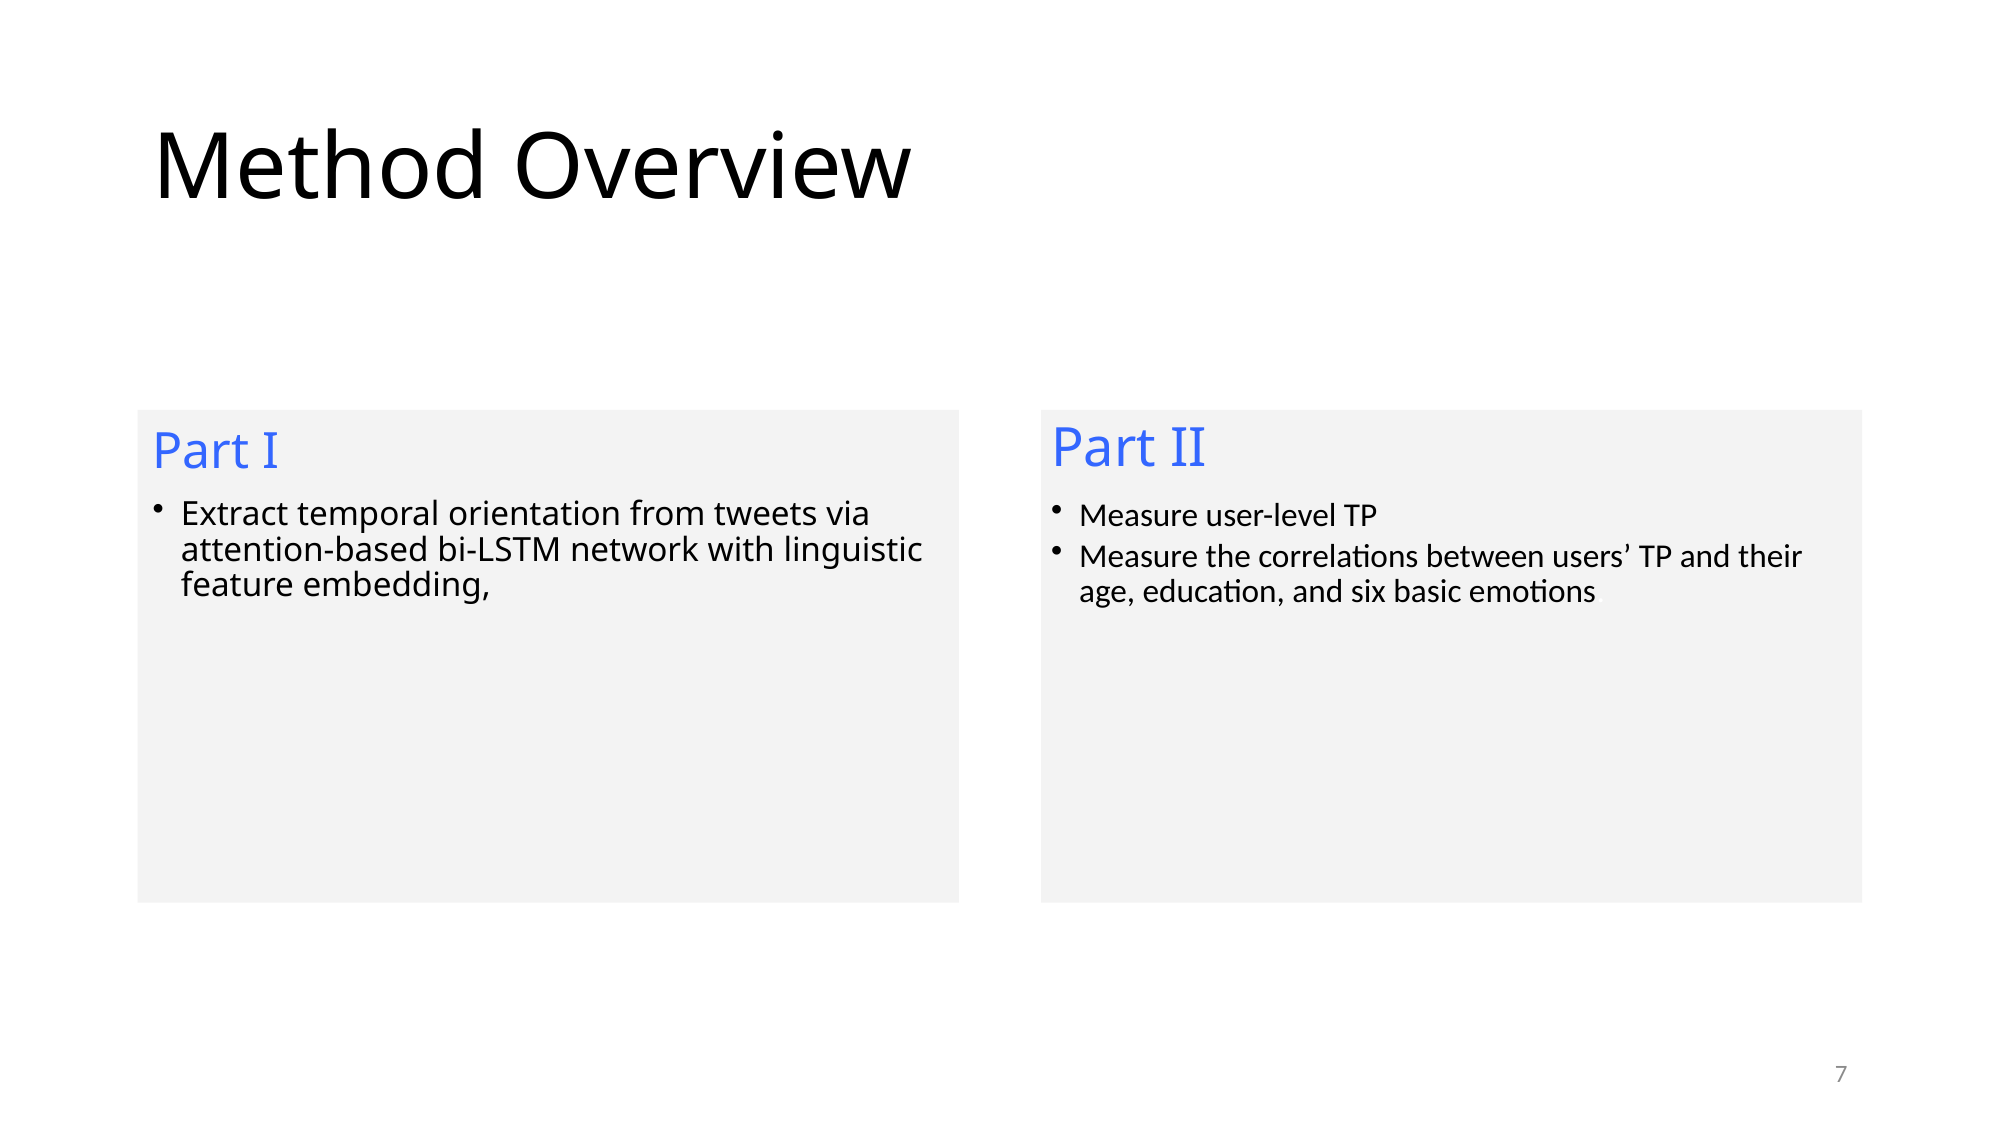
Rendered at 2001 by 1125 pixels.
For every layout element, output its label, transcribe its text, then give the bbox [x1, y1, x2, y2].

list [137, 299, 1863, 1014]
title Method Overview [137, 59, 1863, 278]
slide_number 7 [1412, 1042, 1863, 1103]
